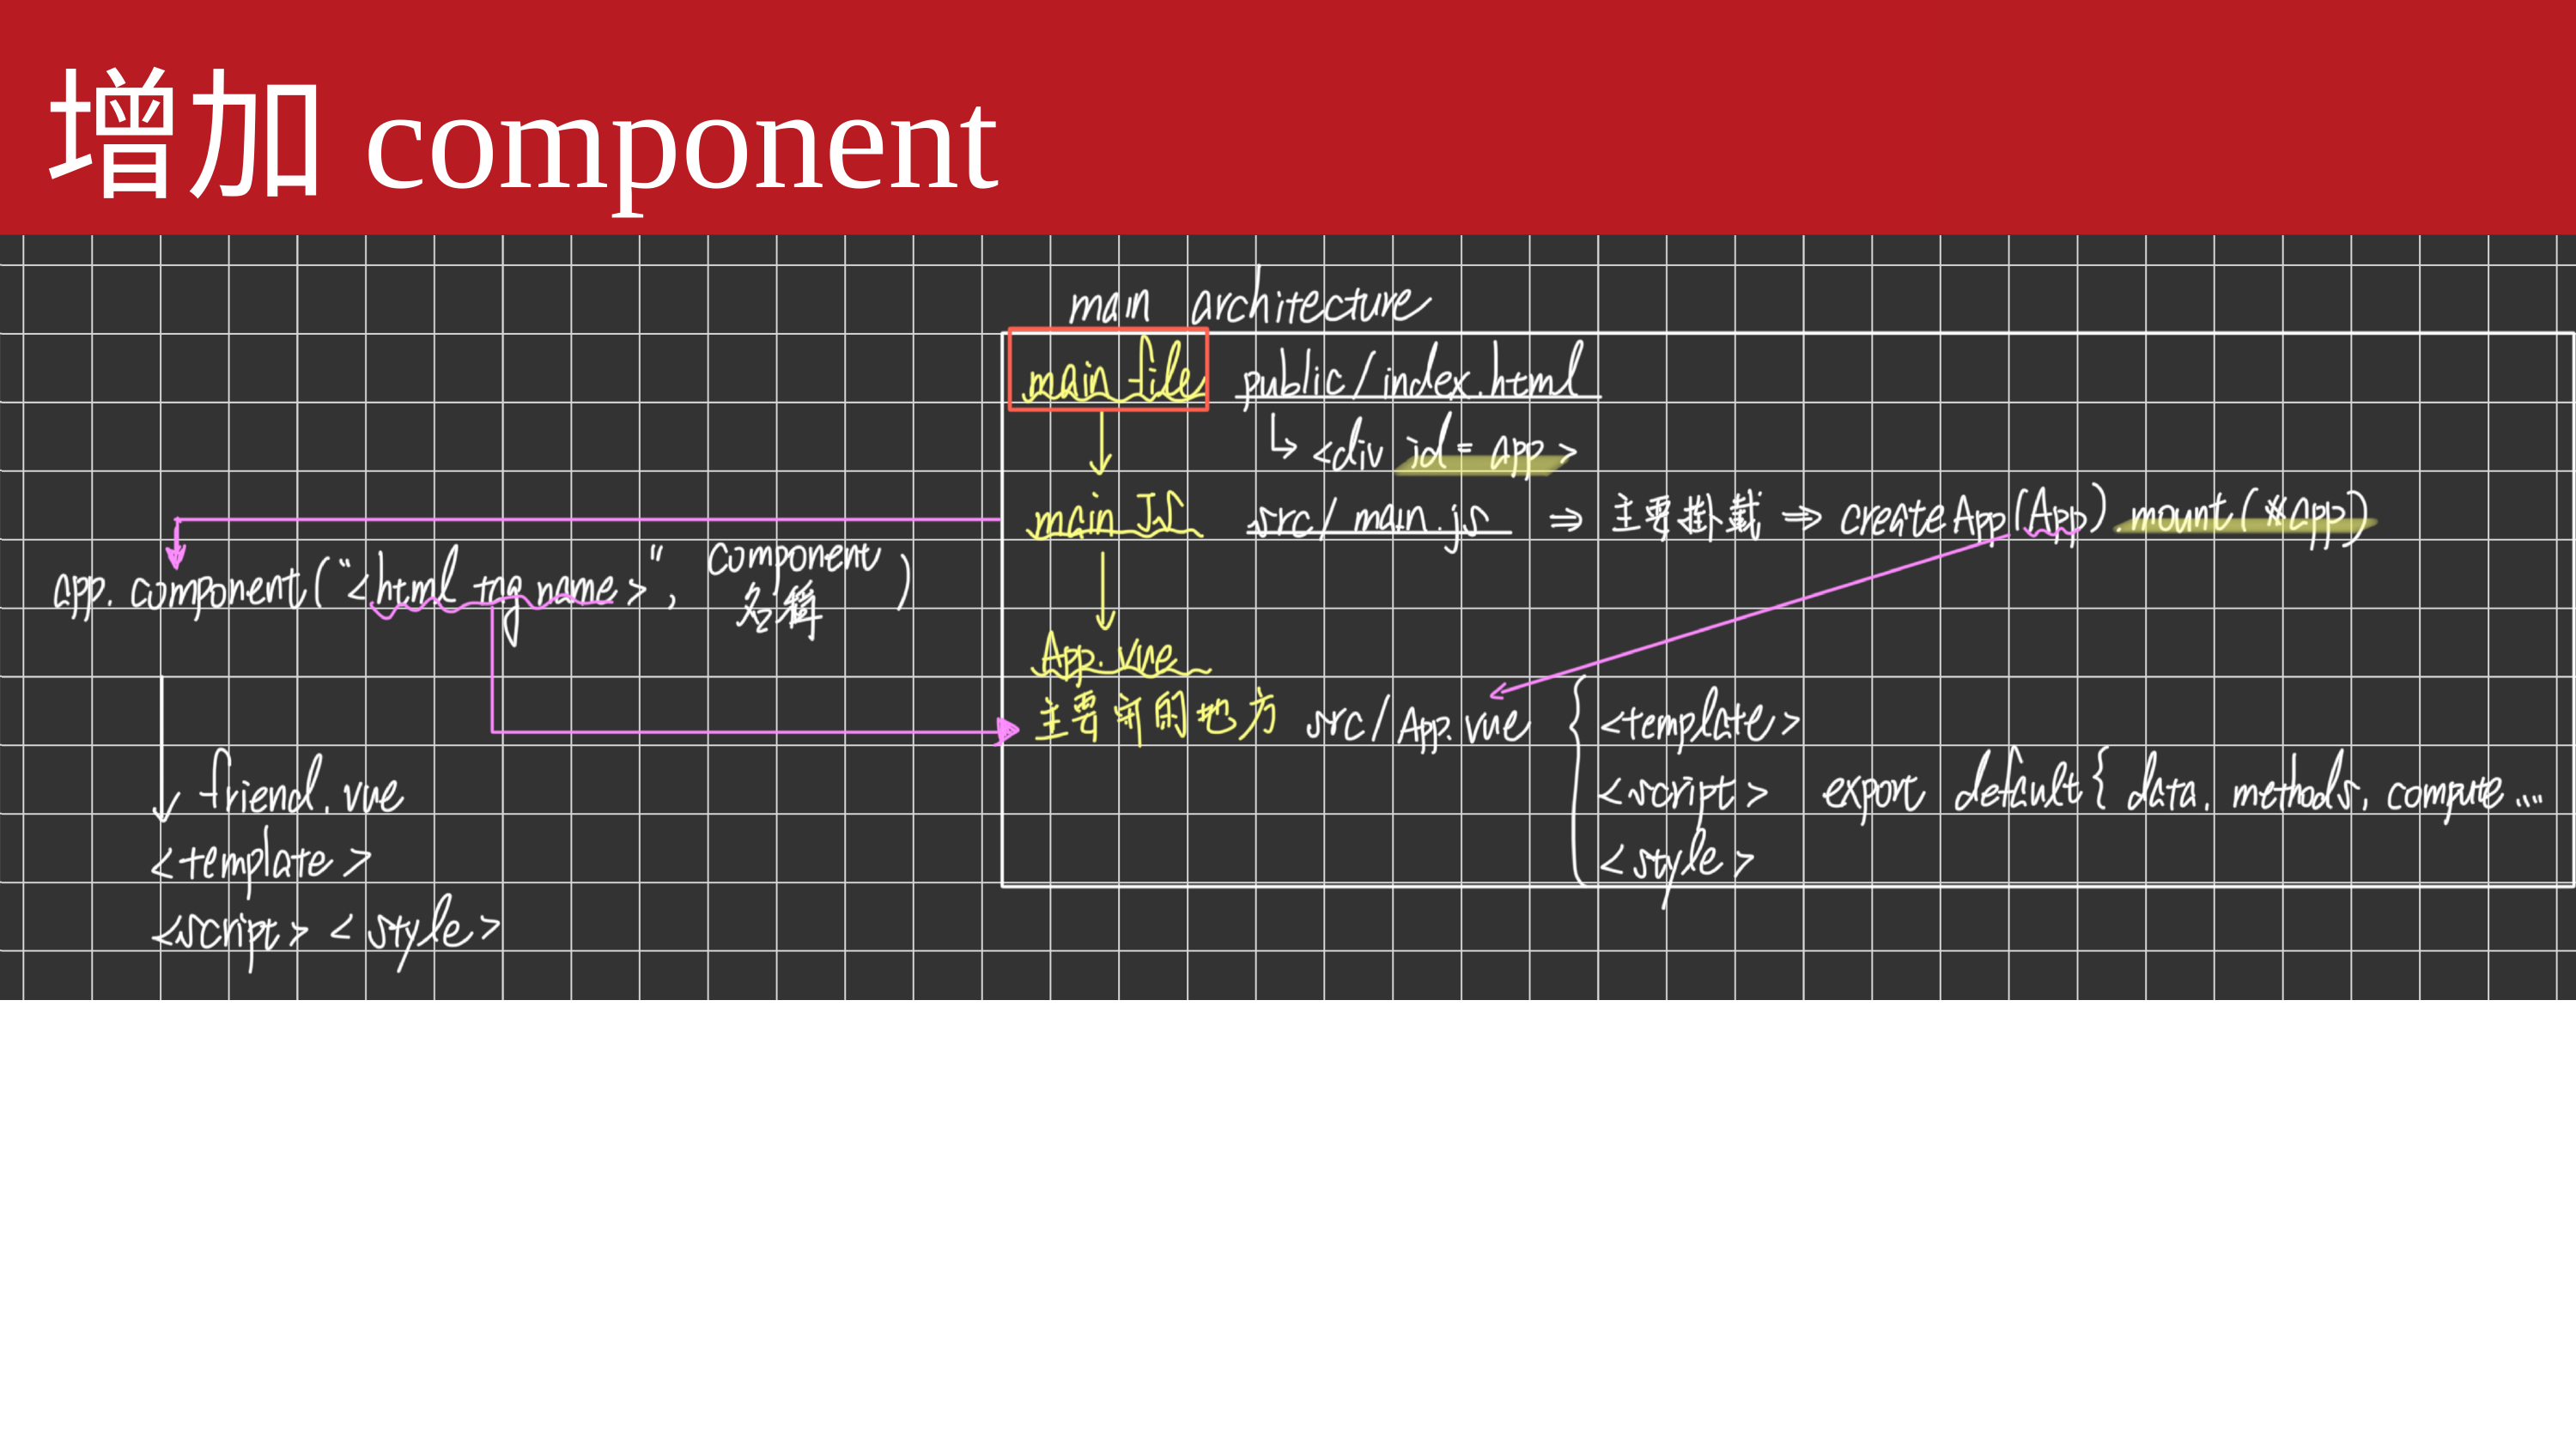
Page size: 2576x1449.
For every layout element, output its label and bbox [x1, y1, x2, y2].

text_box [0, 0, 2576, 233]
picture [0, 234, 2576, 1000]
